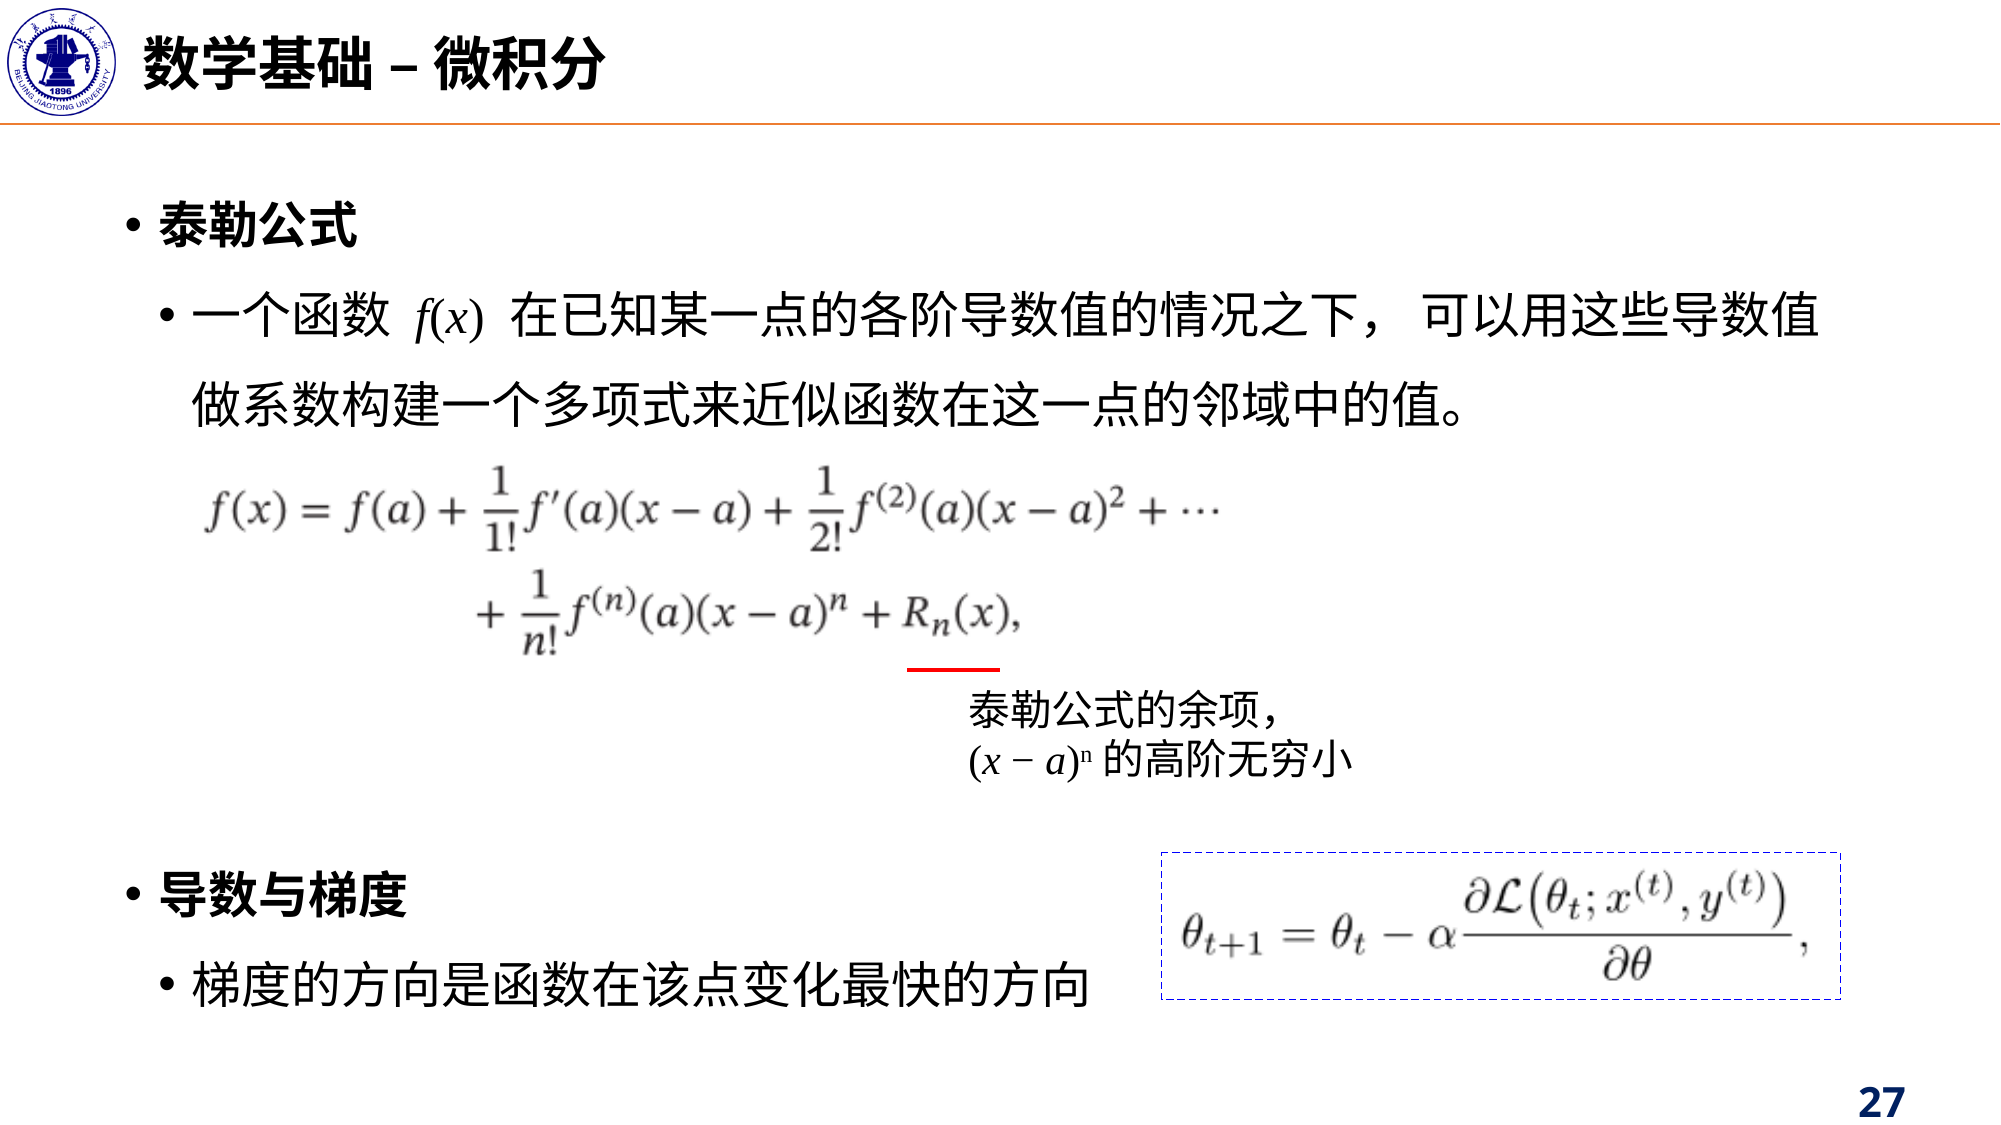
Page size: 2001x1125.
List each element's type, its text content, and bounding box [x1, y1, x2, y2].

picture [178, 454, 1295, 670]
text_box 泰勒公式 一个函数 f(x) 在已知某一点的各阶导数值的情况之下， 可以用这些导数值做系数构建一个多项式来近似函数在这一点的邻域中的值。 [109, 156, 1849, 391]
text_box 数学基础 – 微积分 [127, 19, 1958, 105]
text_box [907, 669, 1384, 792]
picture [1161, 852, 1841, 1000]
picture [7, 8, 116, 116]
text_box 导数与梯度 梯度的方向是函数在该点变化最快的方向 [109, 826, 1226, 1061]
